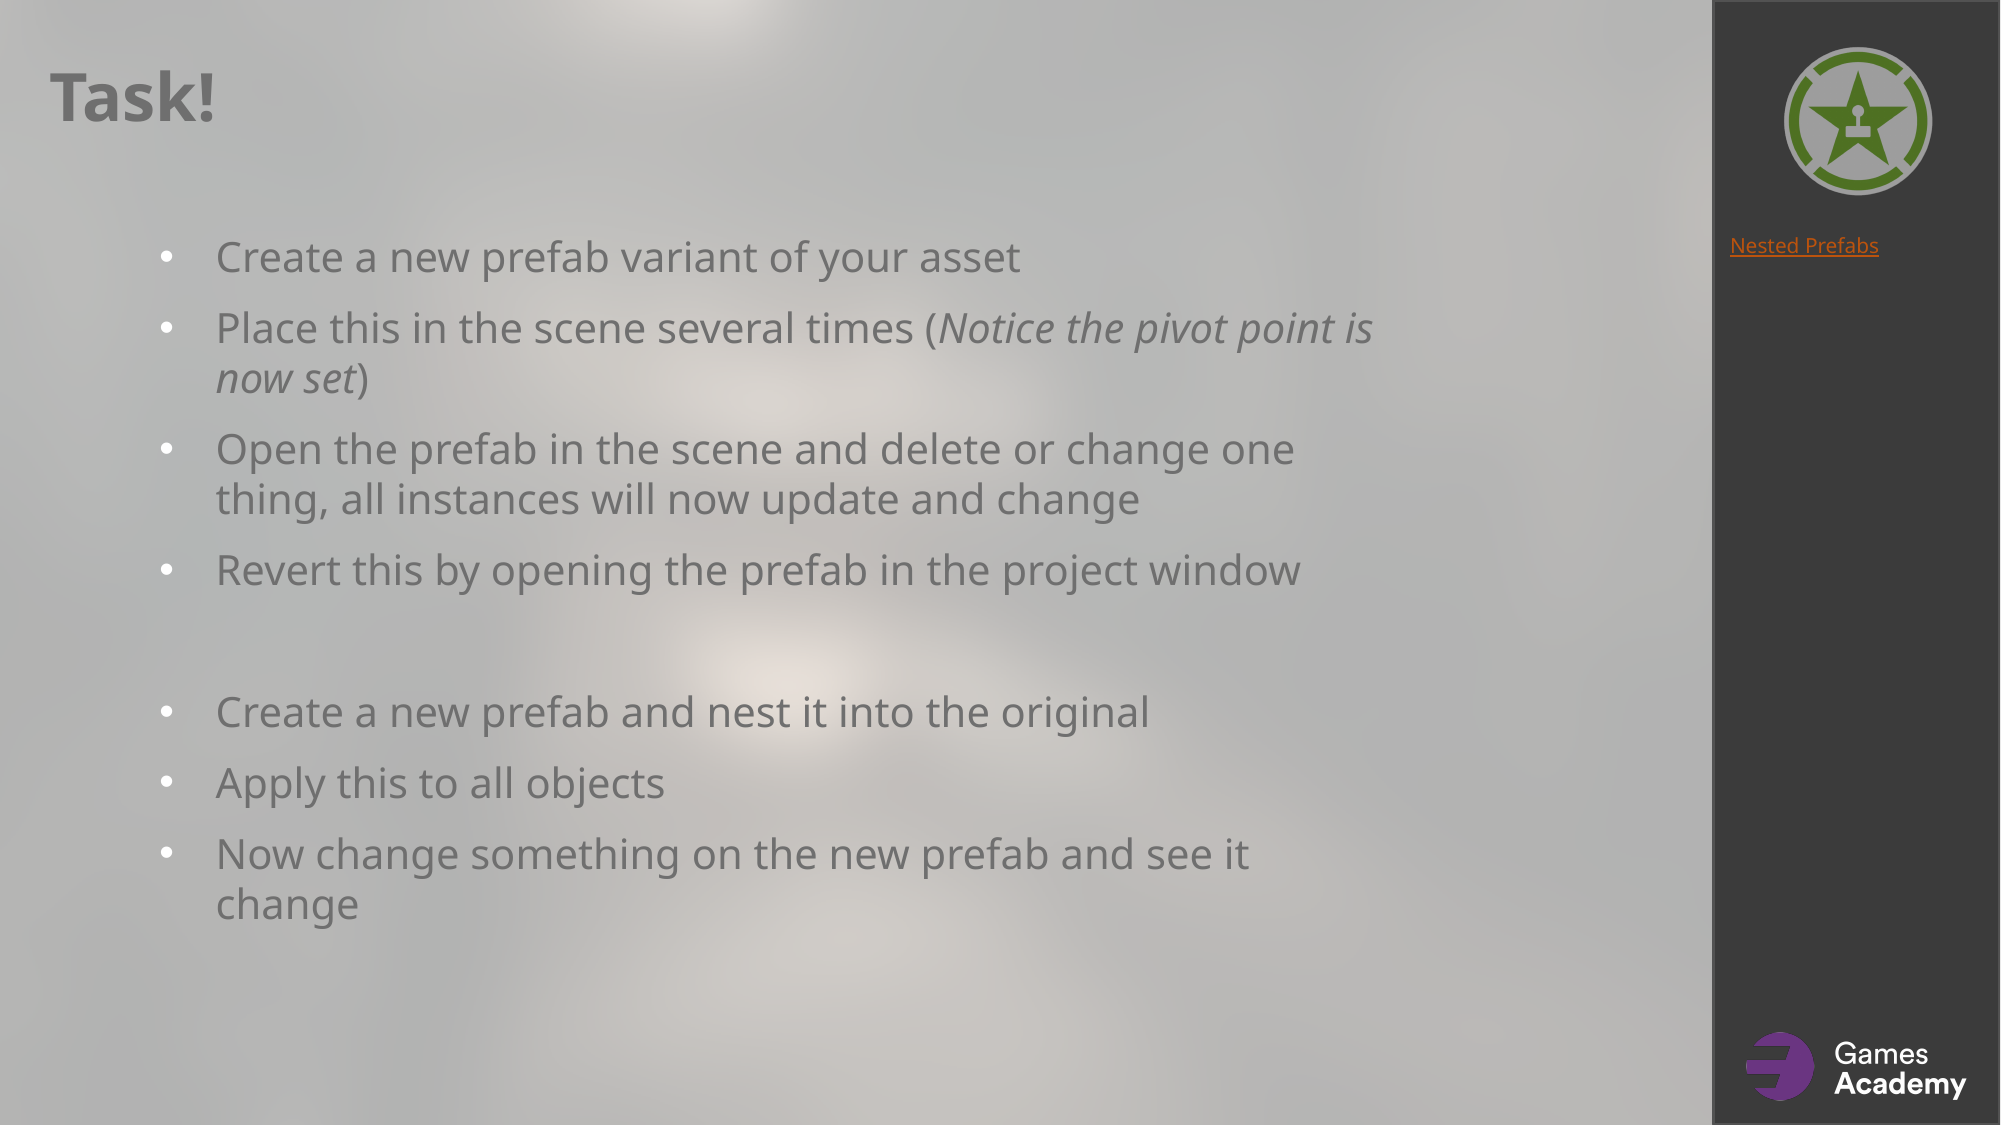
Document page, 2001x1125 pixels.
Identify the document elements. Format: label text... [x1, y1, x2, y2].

list Create a new prefab variant of your asset Place this in the scene several times (Notice the pivot point is now set) Open the prefab in the scene and delete or change one thing, all instances will now update and change Revert this by opening the prefab in the project window Create a new prefab and nest it into the original Apply this to all objects Now change something on the new prefab and see it change [144, 223, 1394, 1038]
picture [1743, 1029, 1971, 1119]
list Task! [34, 30, 1035, 161]
list Nested Prefabs [1715, 16, 2000, 895]
picture [1753, 16, 1962, 225]
